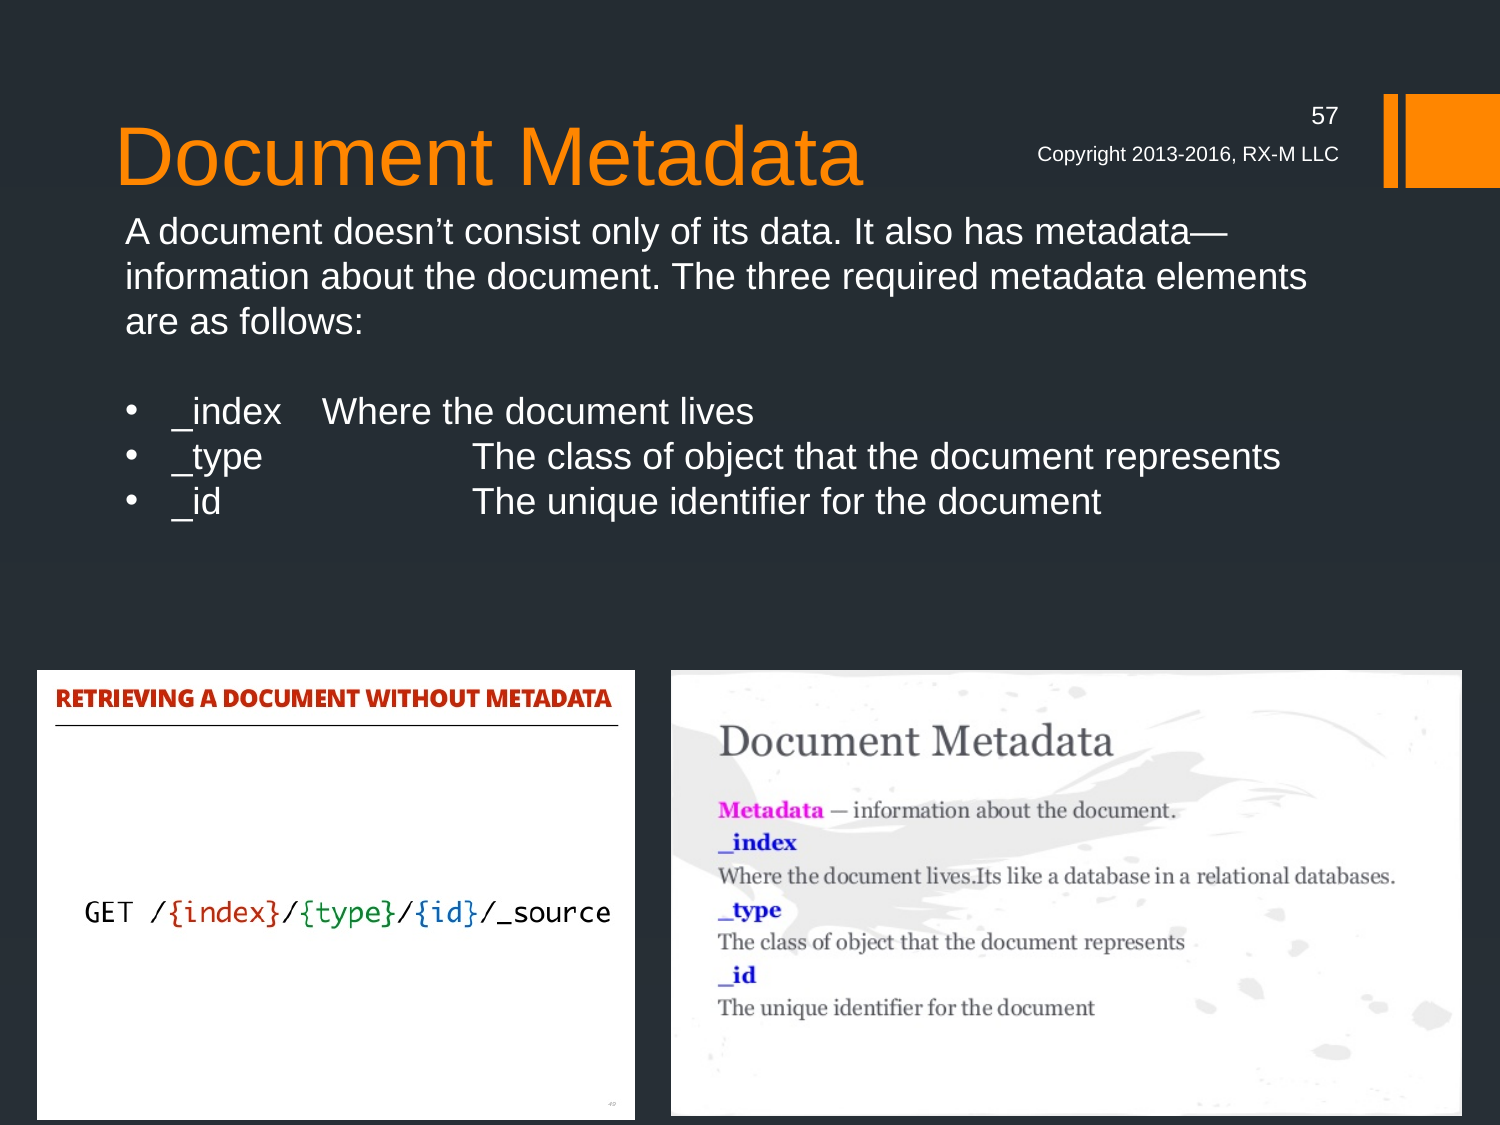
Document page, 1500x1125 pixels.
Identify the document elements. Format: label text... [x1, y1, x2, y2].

picture [36, 670, 636, 1121]
footer Copyright 2013-2016, RX-M LLC [985, 140, 1355, 190]
picture [670, 670, 1462, 1116]
text_box A document doesn’t consist only of its data. It also has metadata—information about the document. The three required metadata elements are as follows: _index Where the document lives _type The class of object that the document represents _id The unique identifier for the document [110, 199, 1340, 530]
slide_number 57 [1199, 90, 1355, 140]
title Document Metadata [99, 20, 1300, 210]
list [125, 530, 1325, 976]
